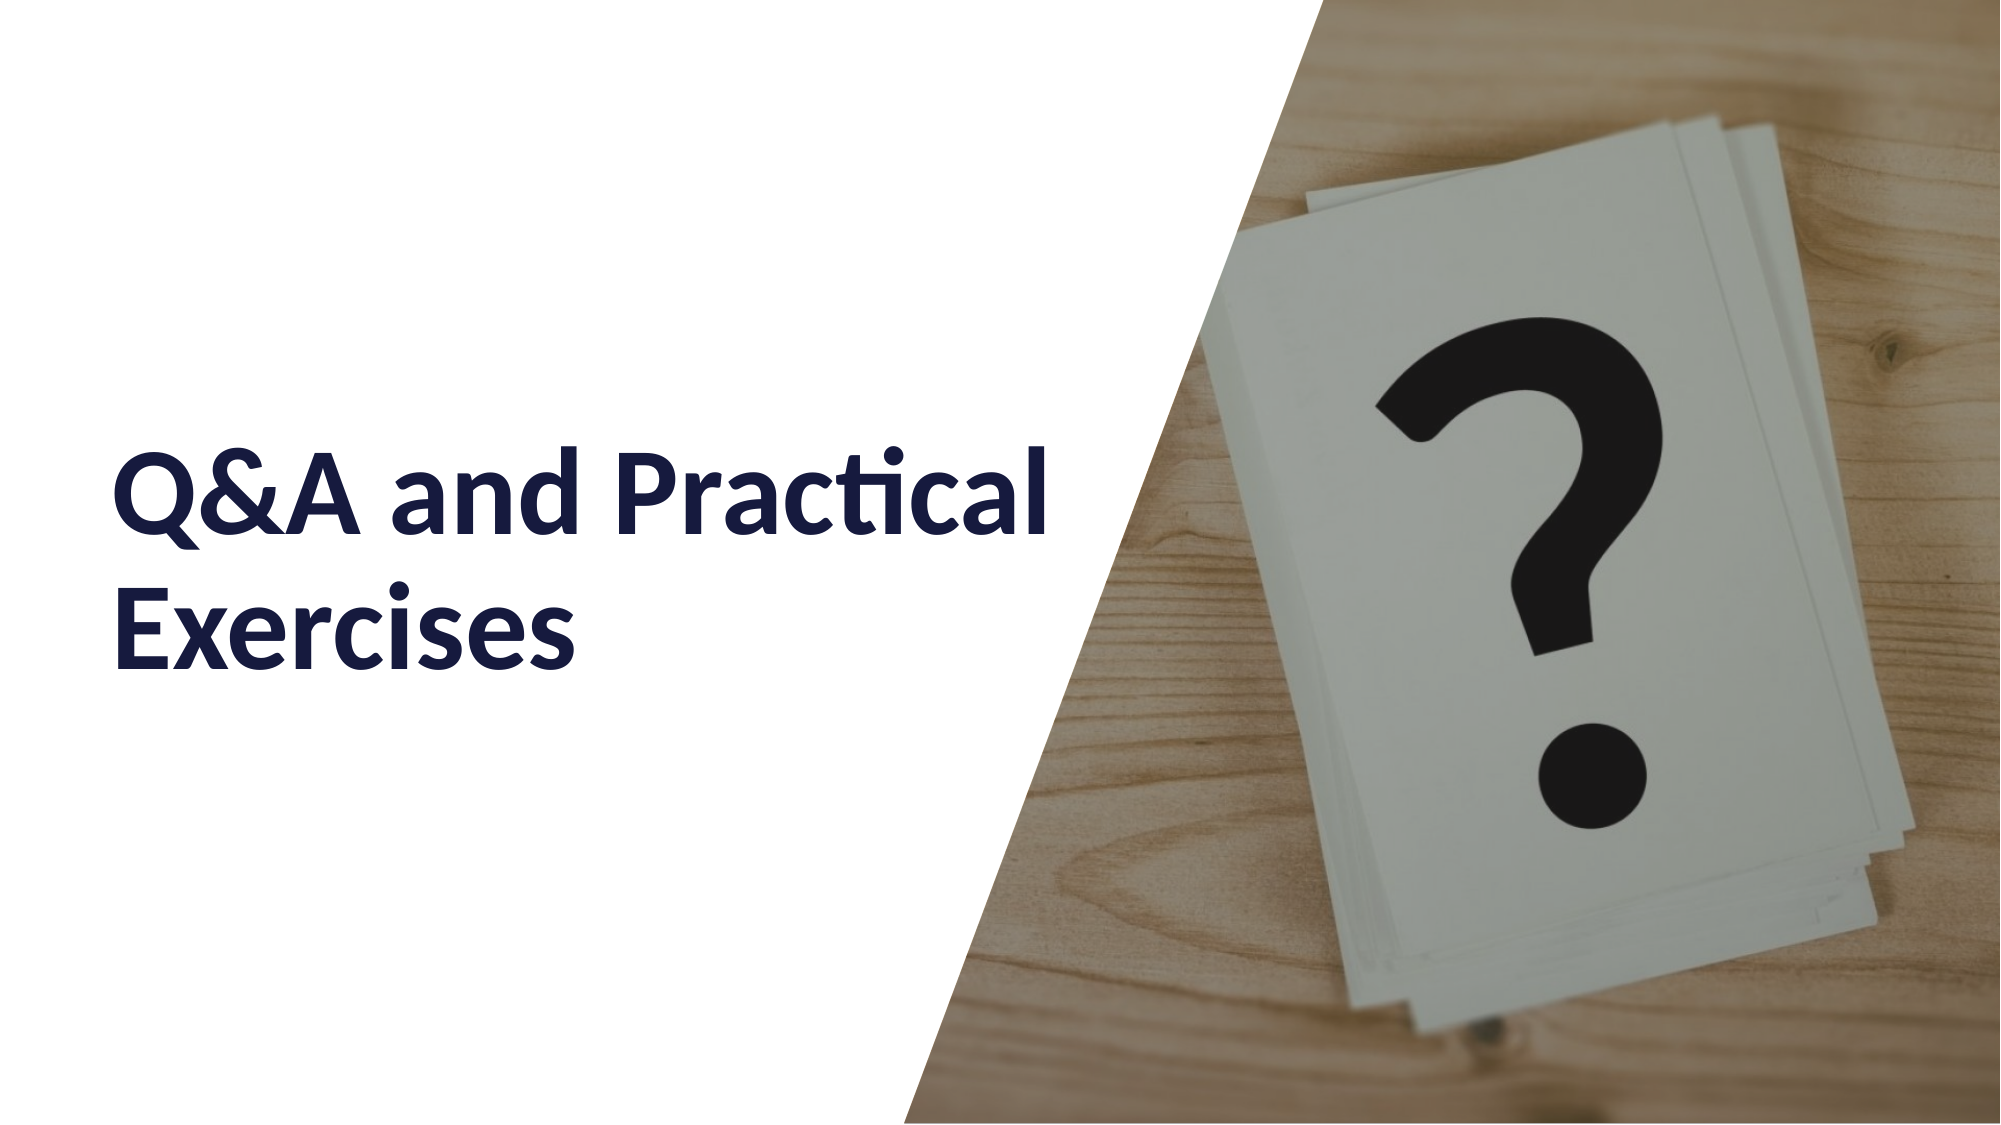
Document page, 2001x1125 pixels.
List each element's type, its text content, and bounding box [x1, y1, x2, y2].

text_box [902, 1121, 2000, 1125]
picture [904, 0, 2000, 1123]
title Q&A and Practical Exercises [111, 327, 904, 796]
